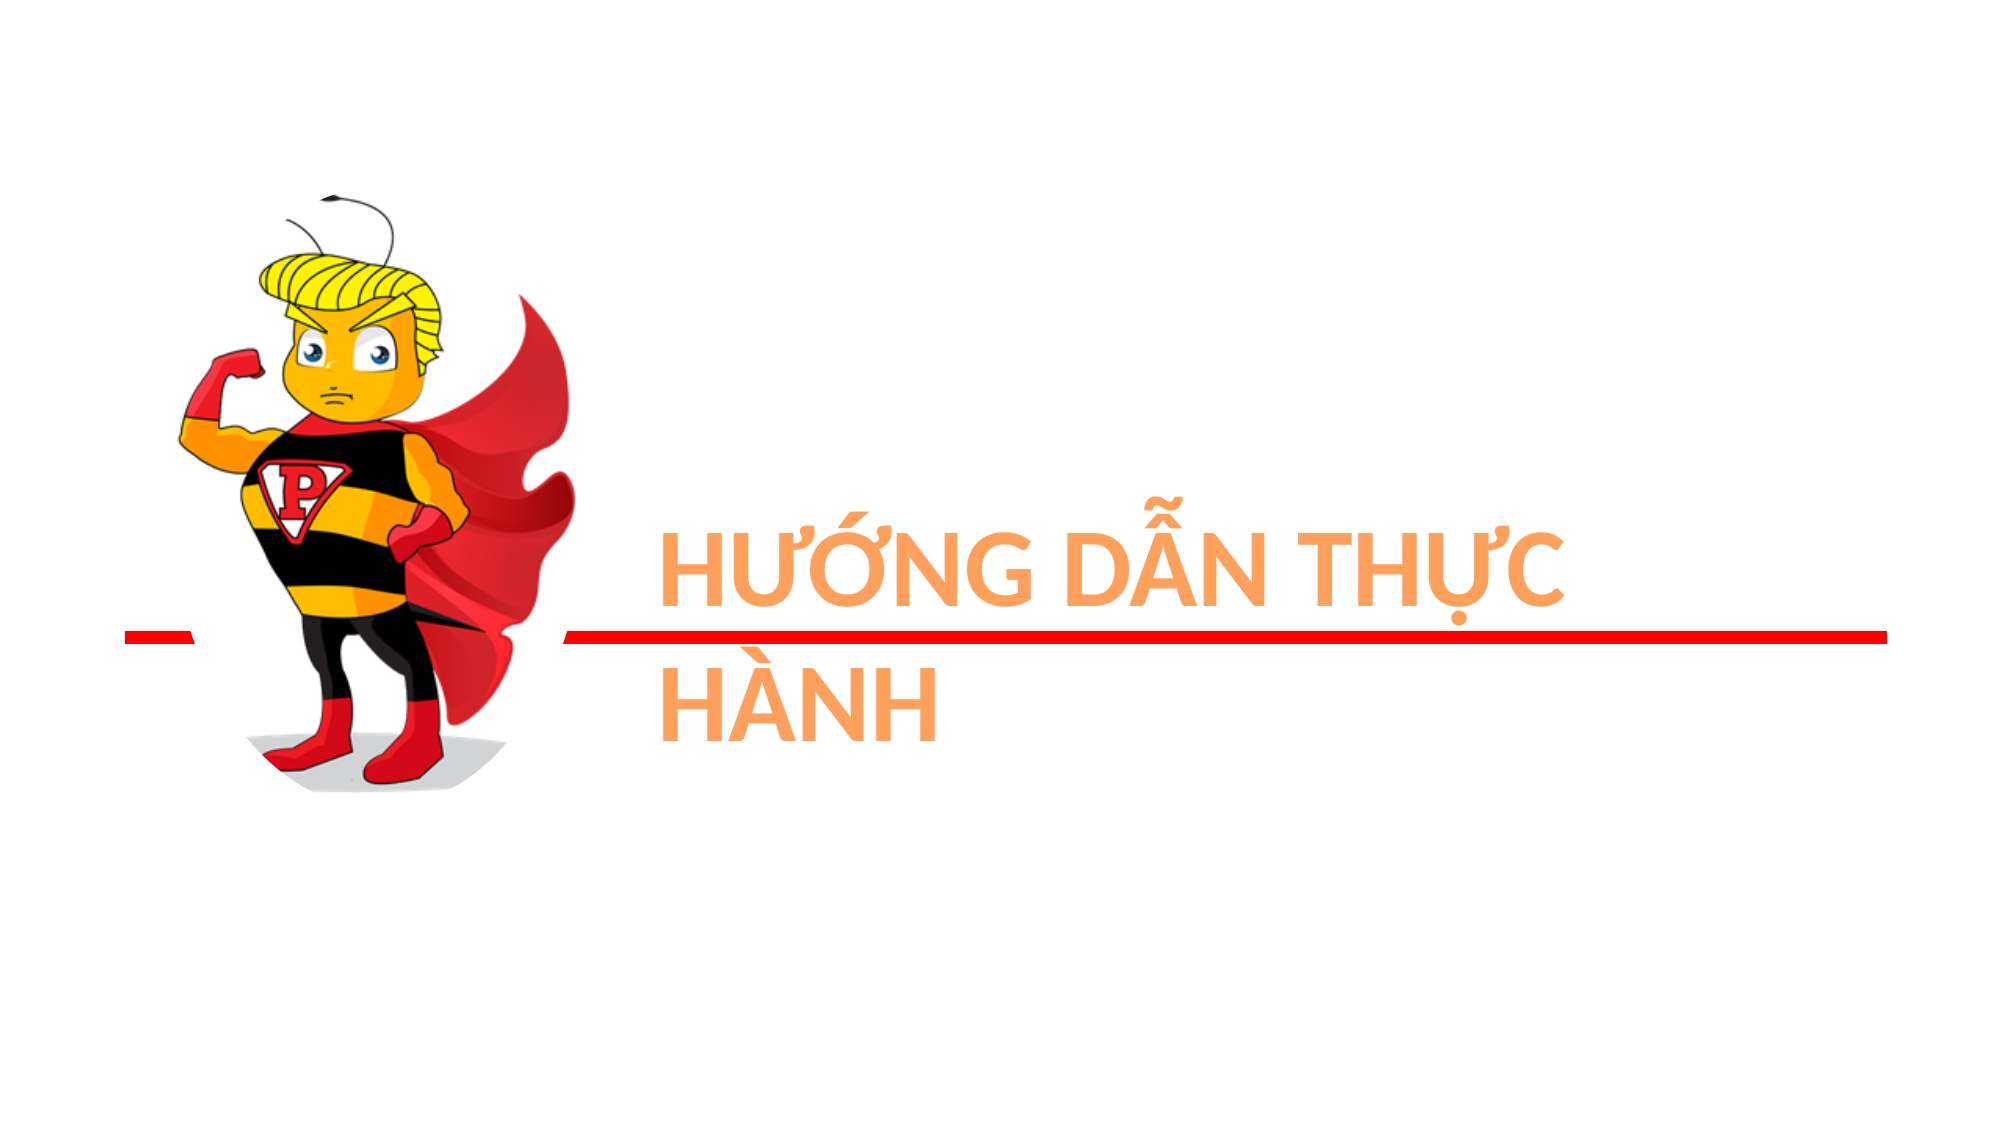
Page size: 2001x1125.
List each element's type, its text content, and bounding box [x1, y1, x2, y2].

picture [169, 187, 588, 809]
text_box Hướng dẫn thực hành [642, 486, 1688, 631]
